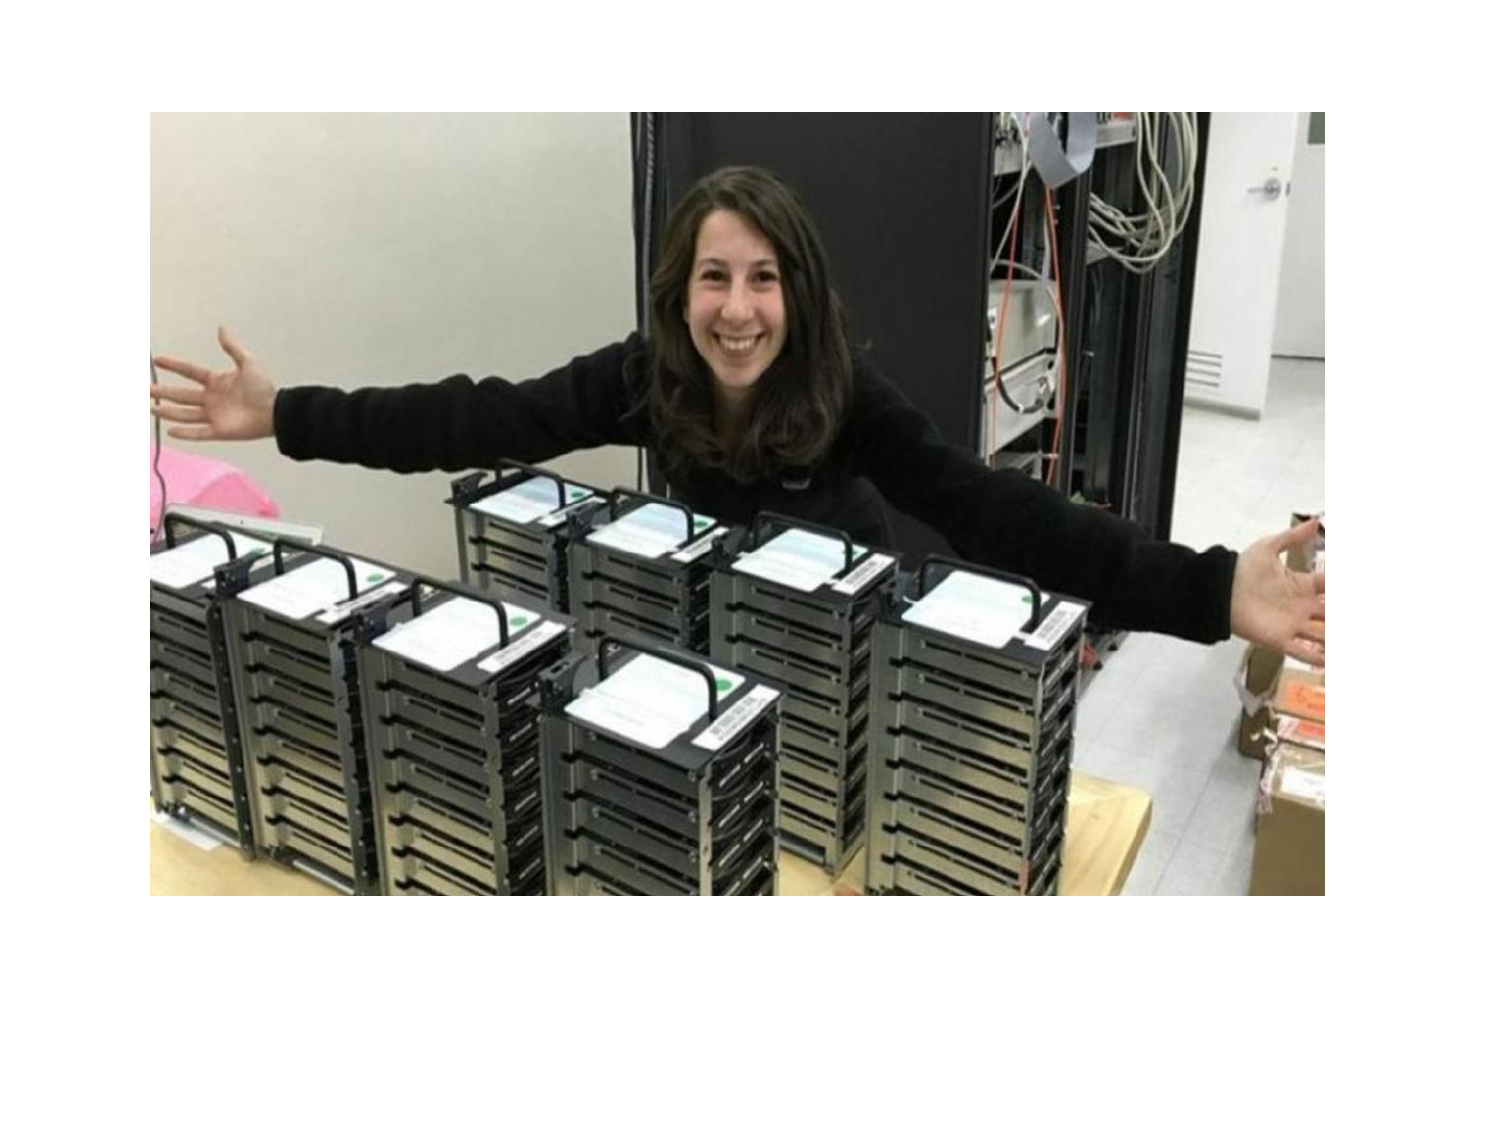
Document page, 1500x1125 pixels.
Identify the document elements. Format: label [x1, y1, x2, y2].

picture [149, 112, 1326, 896]
